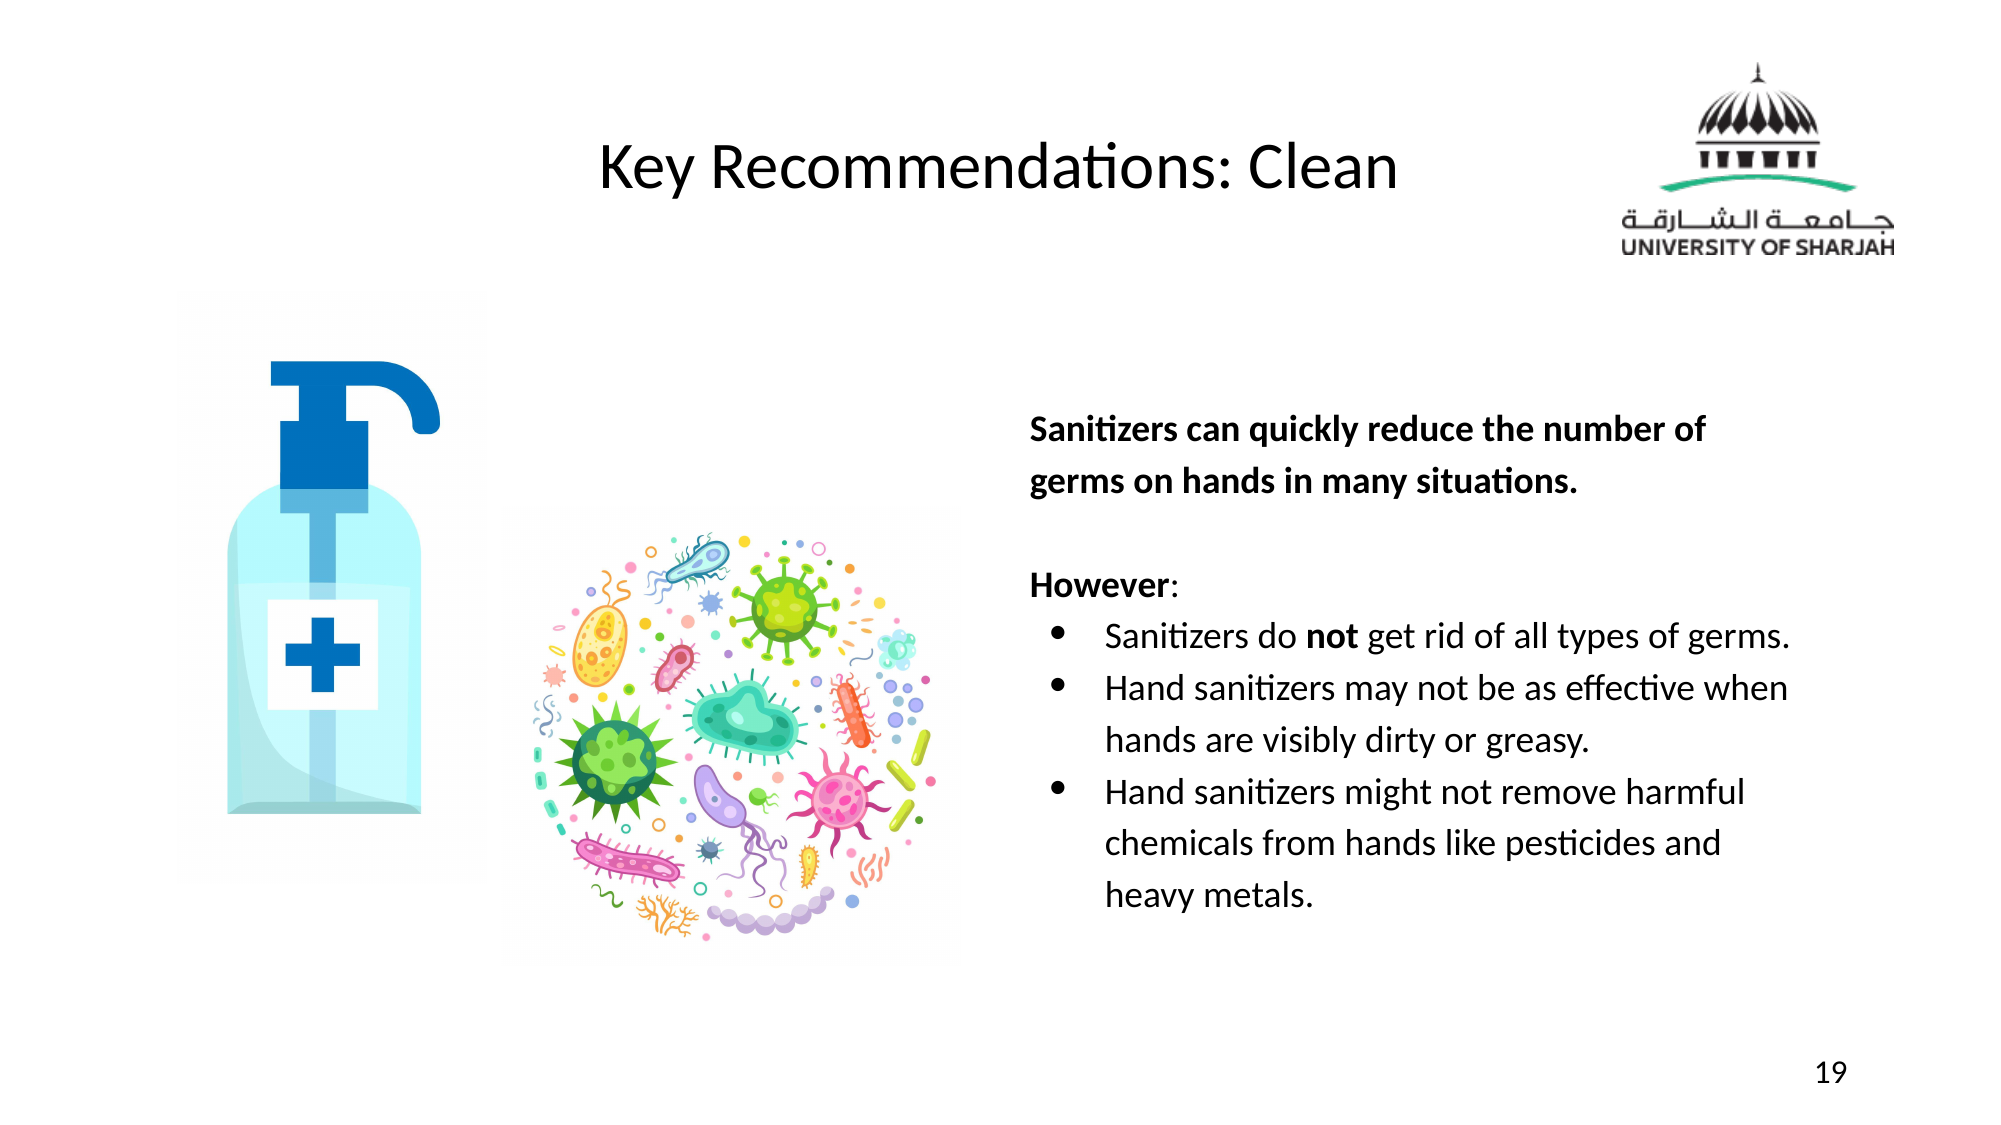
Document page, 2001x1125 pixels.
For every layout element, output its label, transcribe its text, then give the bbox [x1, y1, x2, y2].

picture [177, 291, 487, 884]
list Sanitizers can quickly reduce the number of germs on hands in many situations. However: Sanitizers do not get rid of all types of germs. Hand sanitizers may not be as effective when hands are visibly dirty or greasy. Hand sanitizers might not remove harmful chemicals from hands like pesticides and heavy metals. [1014, 299, 1823, 1014]
title Key Recommendations: Clean [319, 59, 1681, 278]
picture [1681, 62, 1894, 255]
slide_number ‹#› [1412, 1042, 1863, 1103]
picture [501, 506, 961, 966]
